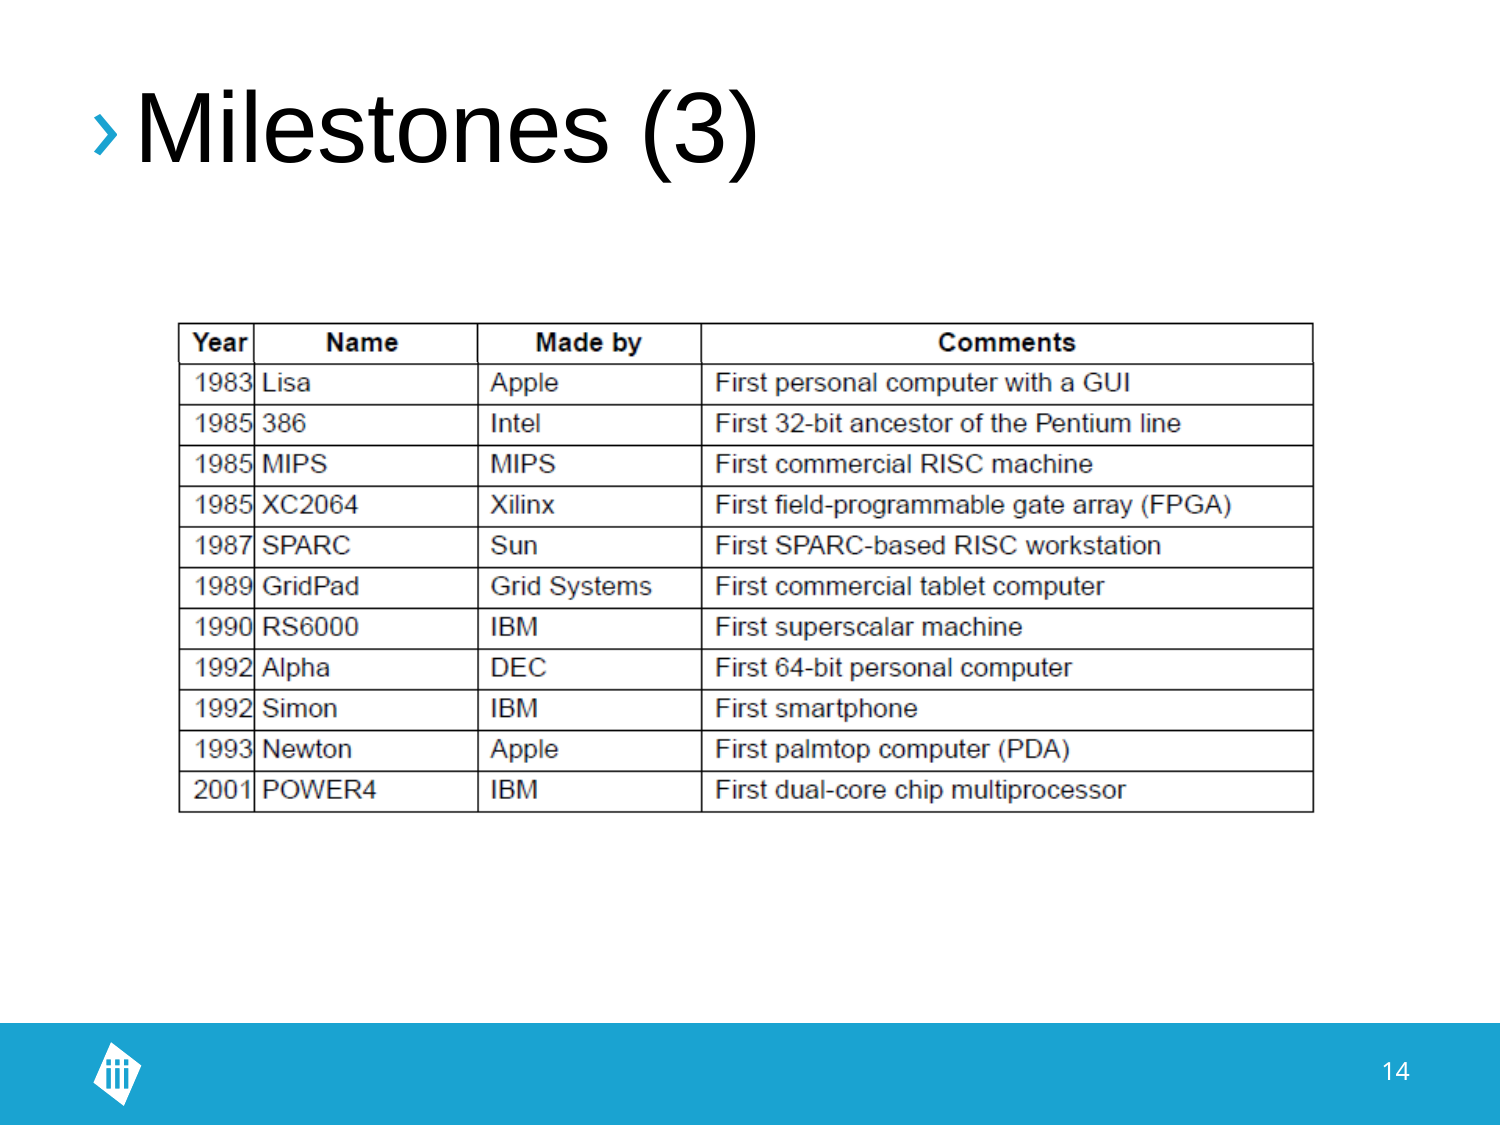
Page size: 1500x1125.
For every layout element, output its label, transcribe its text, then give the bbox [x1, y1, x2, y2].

picture [171, 315, 1330, 824]
title Milestones (3) [75, 29, 1425, 217]
slide_number 14 [1074, 1042, 1425, 1103]
